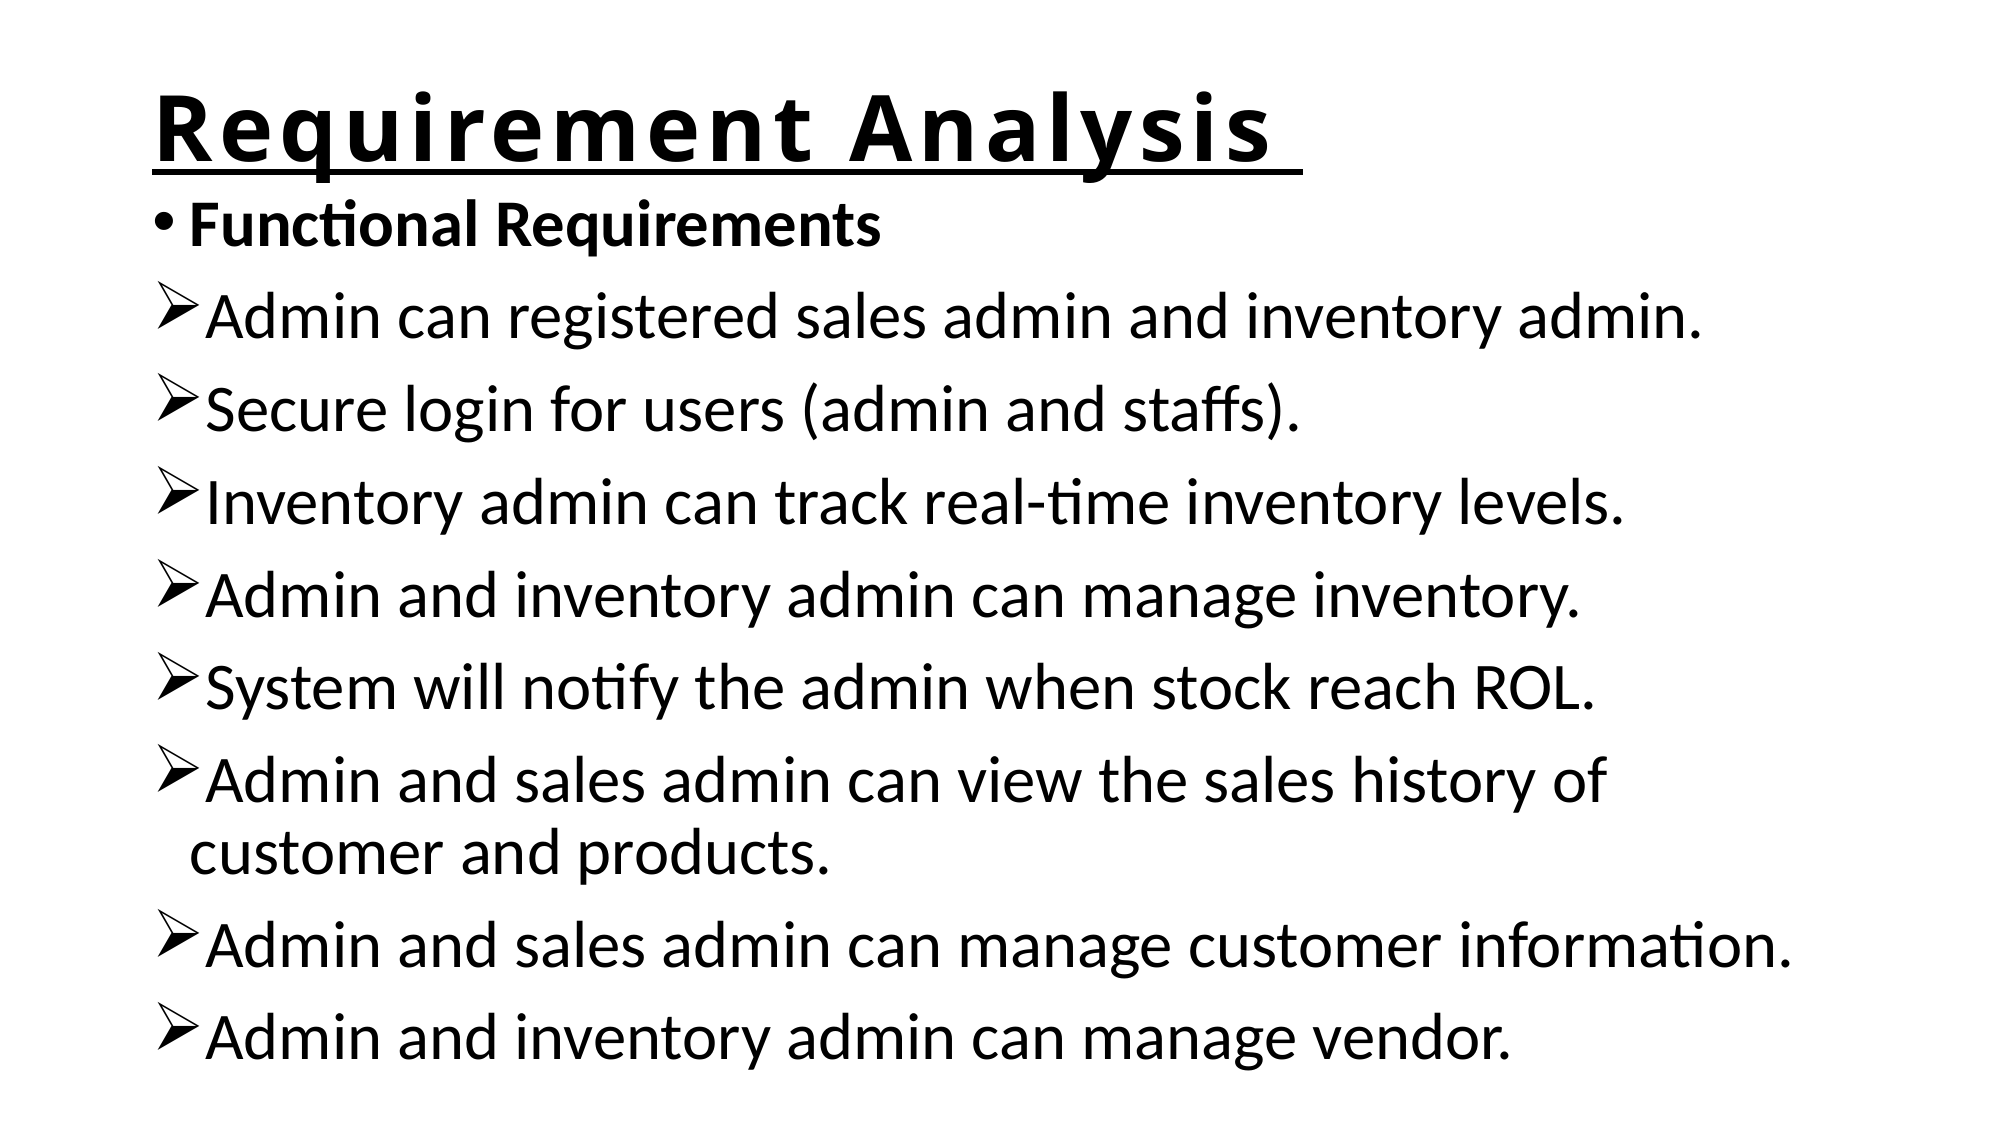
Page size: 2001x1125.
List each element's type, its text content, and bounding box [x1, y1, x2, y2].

title Requirement Analysis [137, 59, 1863, 180]
list Functional Requirements Admin can registered sales admin and inventory admin. Secure login for users (admin and staffs). Inventory admin can track real-time inventory levels. Admin and inventory admin can manage inventory. System will notify the admin when stock reach ROL. Admin and sales admin can view the sales history of customer and products. Admin and sales admin can manage customer information. Admin and inventory admin can manage vendor. [137, 180, 1863, 1078]
